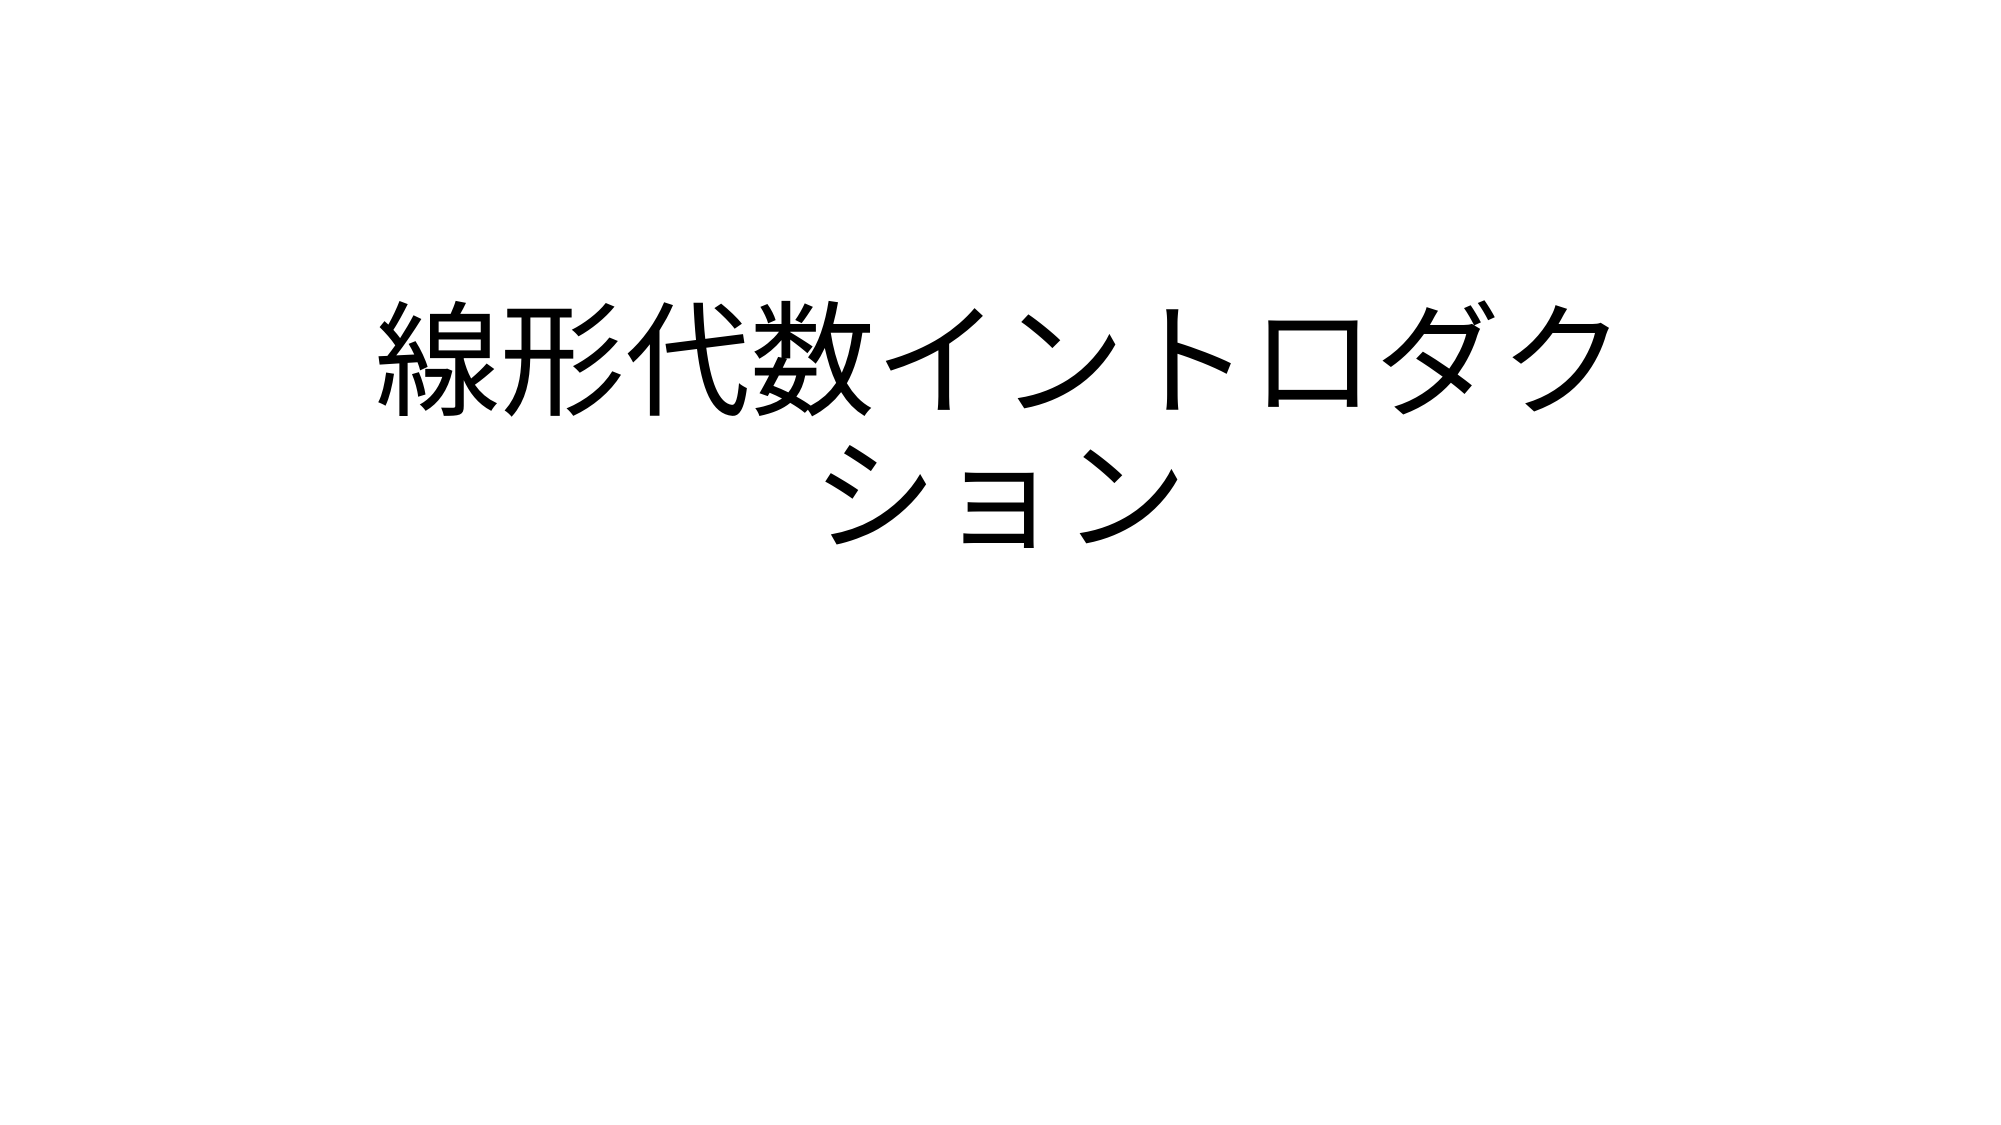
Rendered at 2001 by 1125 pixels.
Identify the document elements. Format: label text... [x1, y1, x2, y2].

title 線形代数イントロダクション [249, 184, 1750, 576]
